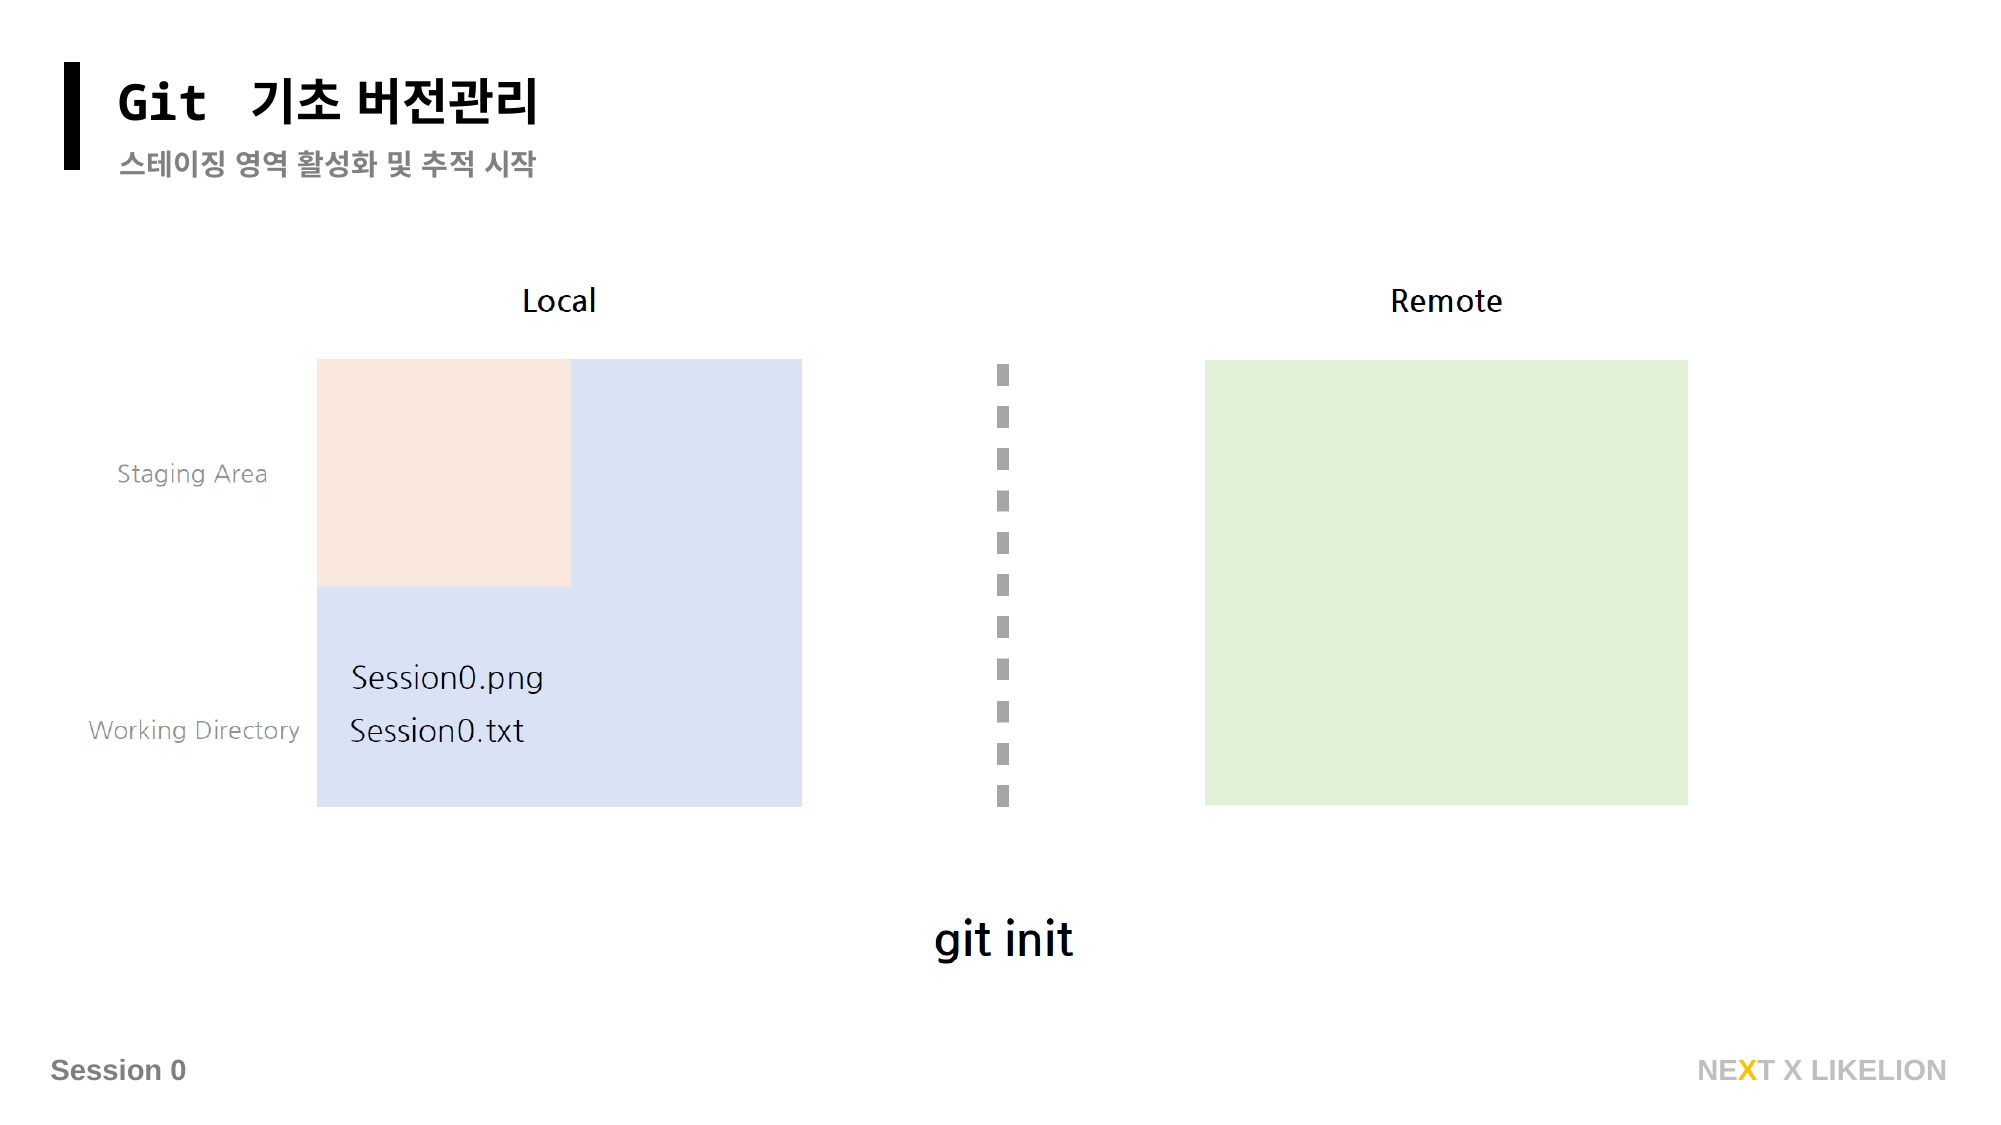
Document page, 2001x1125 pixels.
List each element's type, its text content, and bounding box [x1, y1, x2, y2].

text_box NEXT X LIKELION [1682, 1044, 1965, 1095]
text_box Git 기초 버전관리 [103, 63, 1233, 139]
text_box 스테이징 영역 활성화 및 추적 시작 [104, 138, 943, 189]
text_box [64, 63, 80, 170]
picture [33, 207, 1967, 1006]
text_box Session 0 [35, 1044, 318, 1095]
